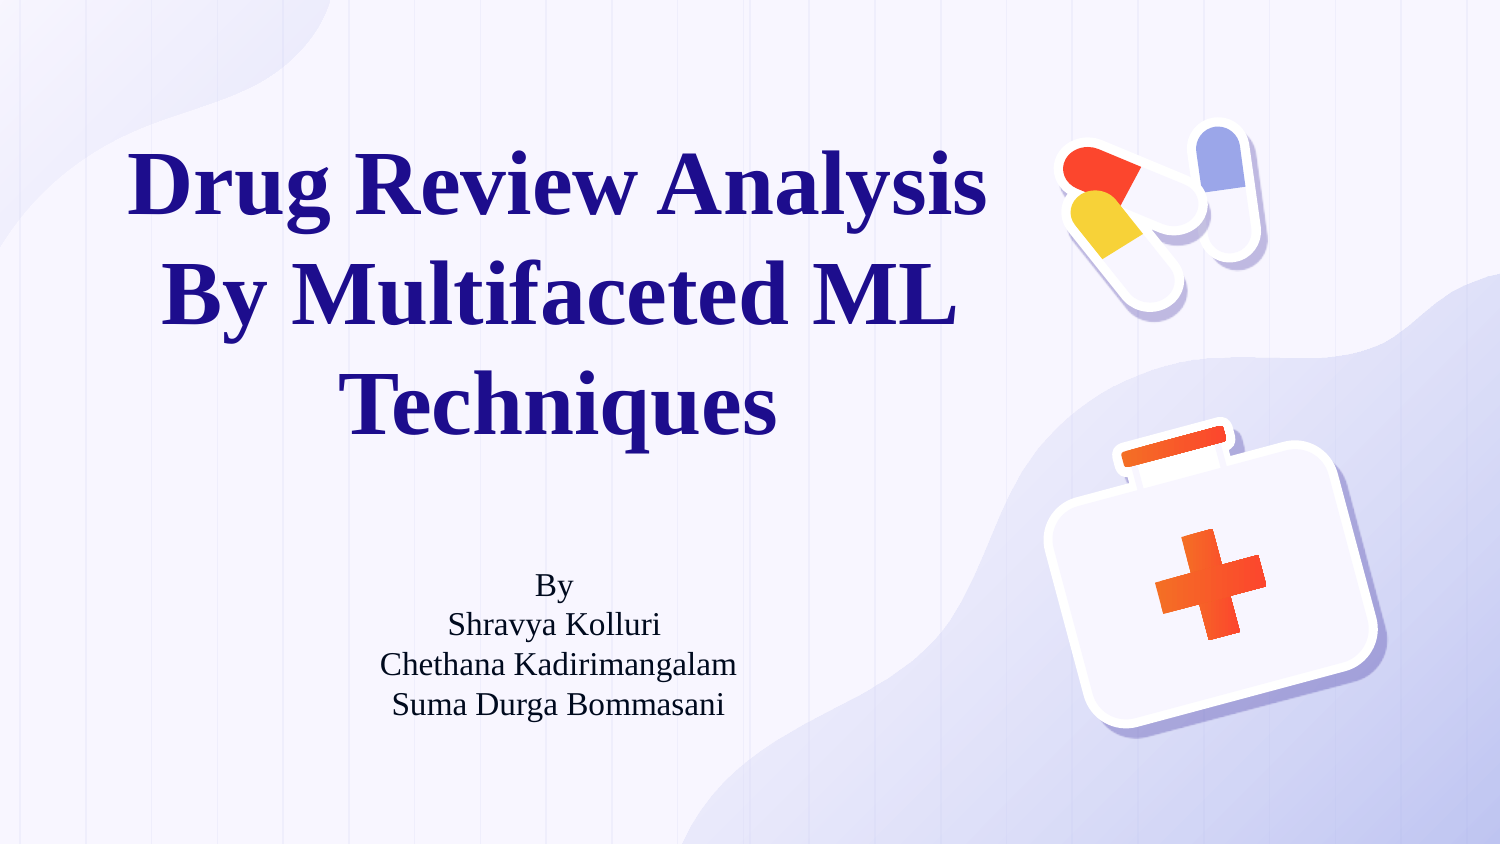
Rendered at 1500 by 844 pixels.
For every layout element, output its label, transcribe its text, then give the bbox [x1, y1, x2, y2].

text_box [1059, 146, 1203, 303]
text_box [1194, 126, 1254, 254]
title Drug Review Analysis By Multifaceted ML Techniques By Shravya Kolluri Chethana Kadirimangalam Suma Durga Bommasani [65, 107, 1037, 775]
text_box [1062, 434, 1348, 695]
